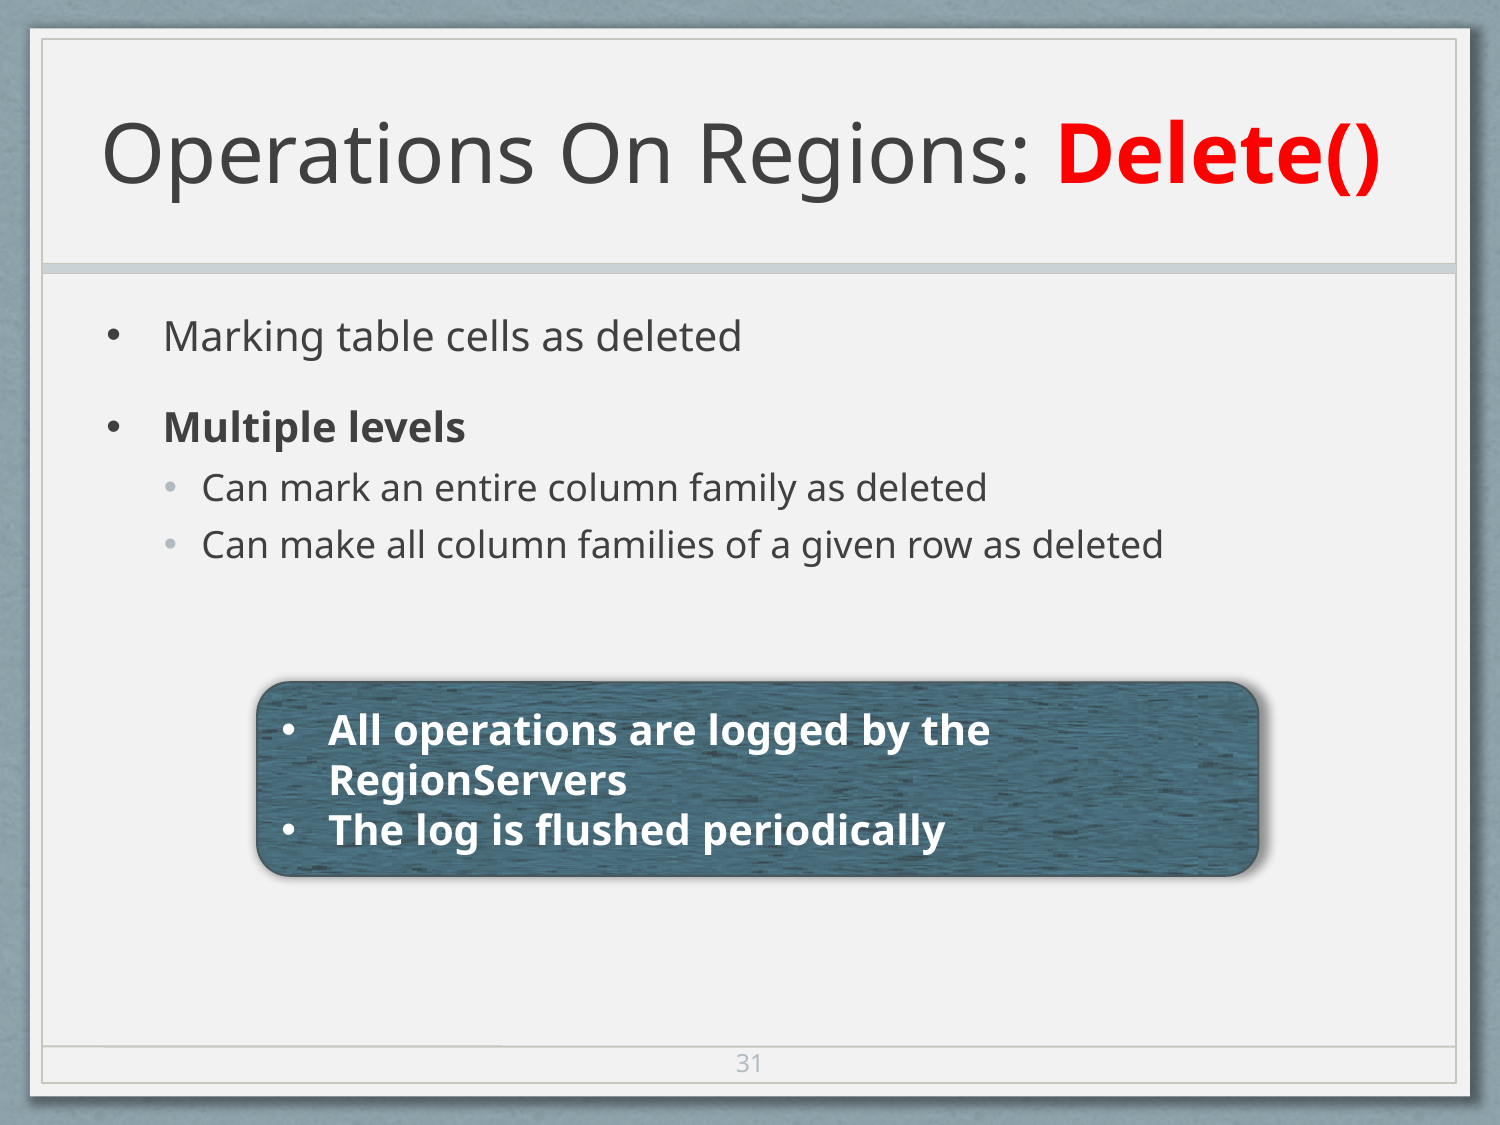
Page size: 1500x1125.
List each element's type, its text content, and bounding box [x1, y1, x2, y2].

list Marking table cells as deleted Multiple levels Can mark an entire column family as deleted Can make all column families of a given row as deleted [91, 301, 1353, 683]
text_box All operations are logged by the RegionServers The log is flushed periodically [256, 681, 1260, 877]
slide_number 31 [687, 1042, 813, 1088]
title Operations On Regions: Delete() [65, 40, 1418, 260]
